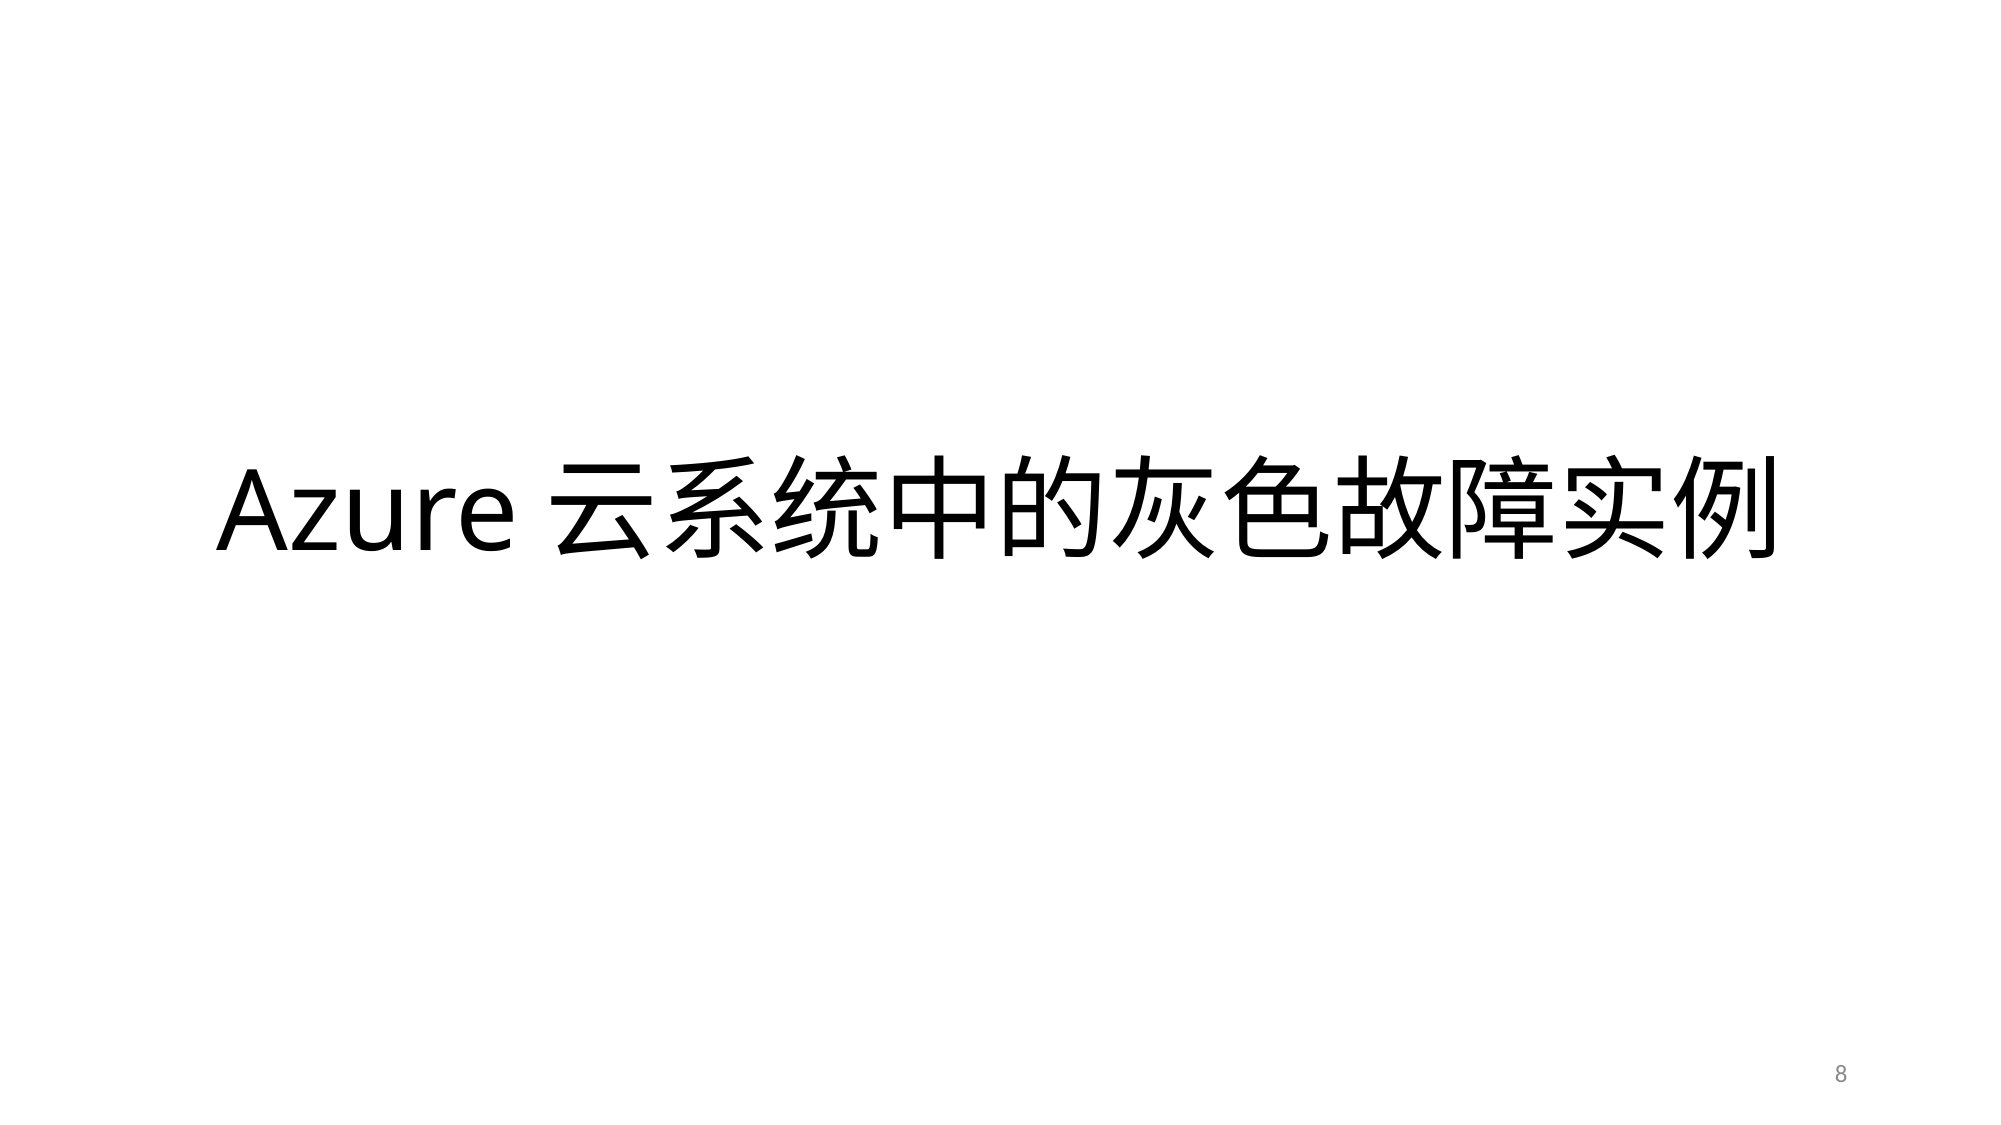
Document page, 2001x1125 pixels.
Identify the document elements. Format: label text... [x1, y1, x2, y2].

slide_number 8 [1412, 1042, 1863, 1103]
title Azure云系统中的灰色故障实例 [137, 280, 1863, 749]
